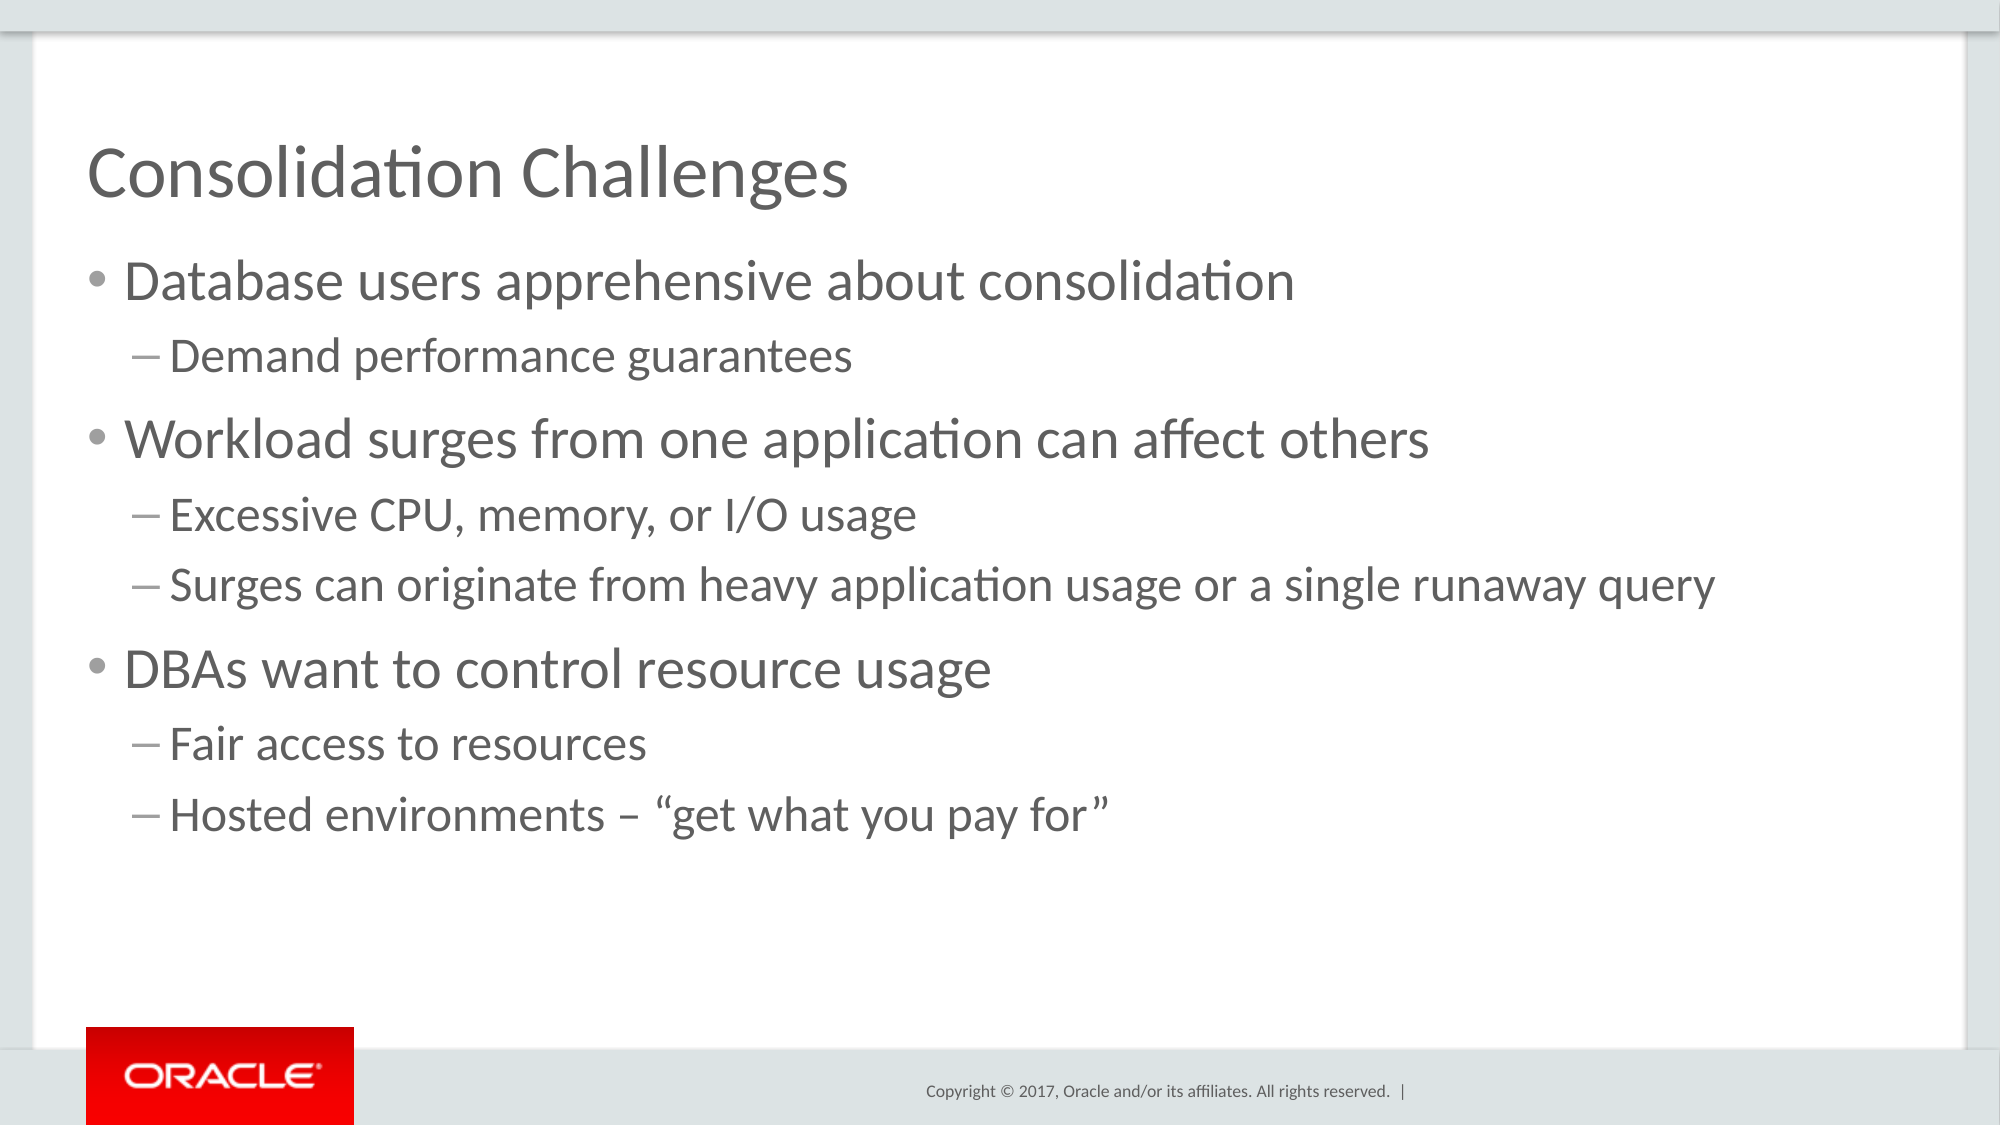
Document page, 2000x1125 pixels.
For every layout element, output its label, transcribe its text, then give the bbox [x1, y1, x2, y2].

list Database users apprehensive about consolidation Demand performance guarantees Workload surges from one application can affect others Excessive CPU, memory, or I/O usage Surges can originate from heavy application usage or a single runaway query DBAs want to control resource usage Fair access to resources Hosted environments – “get what you pay for” [87, 249, 1913, 975]
picture [86, 1027, 354, 1125]
title Consolidation Challenges [87, 66, 1913, 213]
